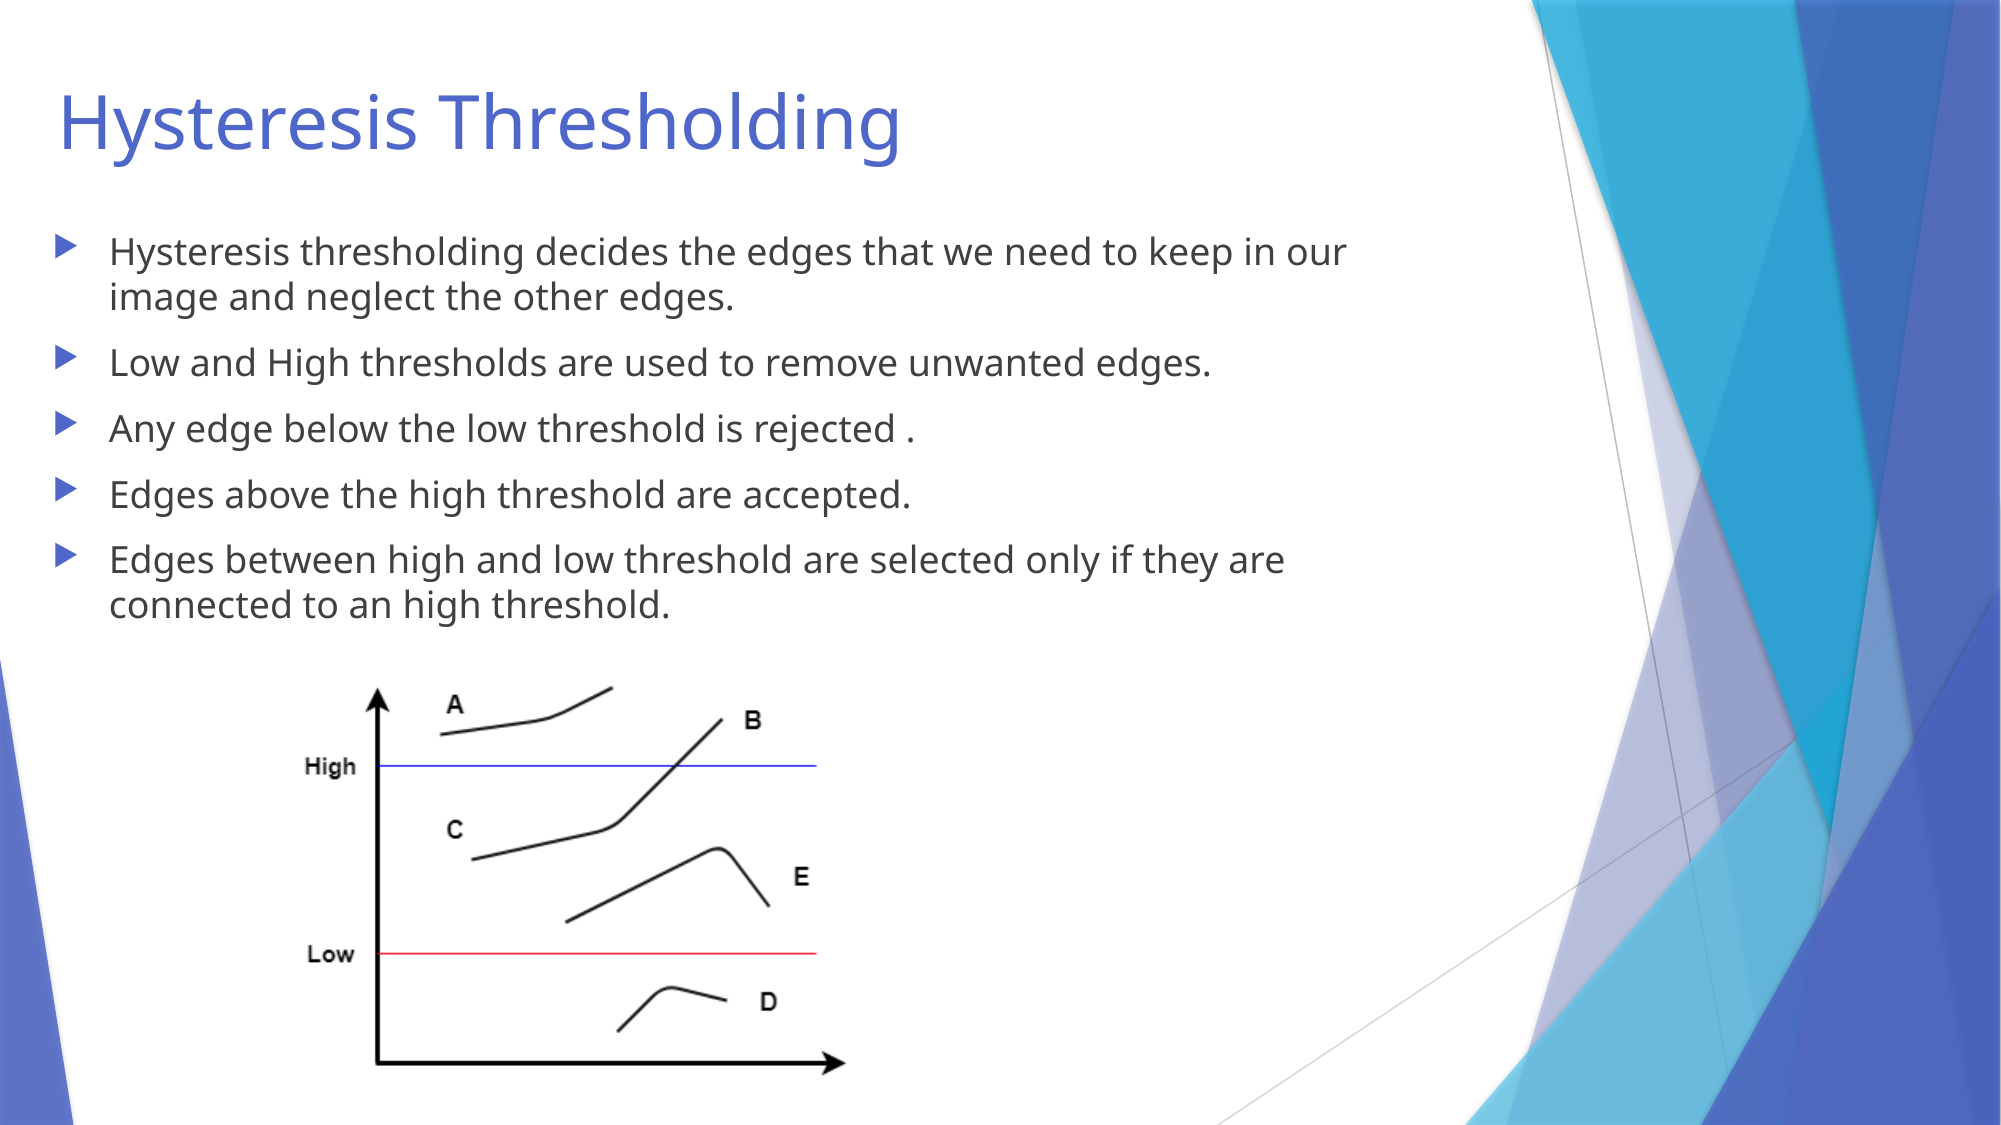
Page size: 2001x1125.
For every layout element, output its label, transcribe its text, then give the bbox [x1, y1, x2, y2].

picture [283, 658, 877, 1094]
title Hysteresis Thresholding [42, 66, 1453, 284]
list Hysteresis thresholding decides the edges that we need to keep in our image and neglect the other edges. Low and High thresholds are used to remove unwanted edges. Any edge below the low threshold is rejected . Edges above the high threshold are accepted. Edges between high and low threshold are selected only if they are connected to an high threshold. [37, 220, 1448, 875]
